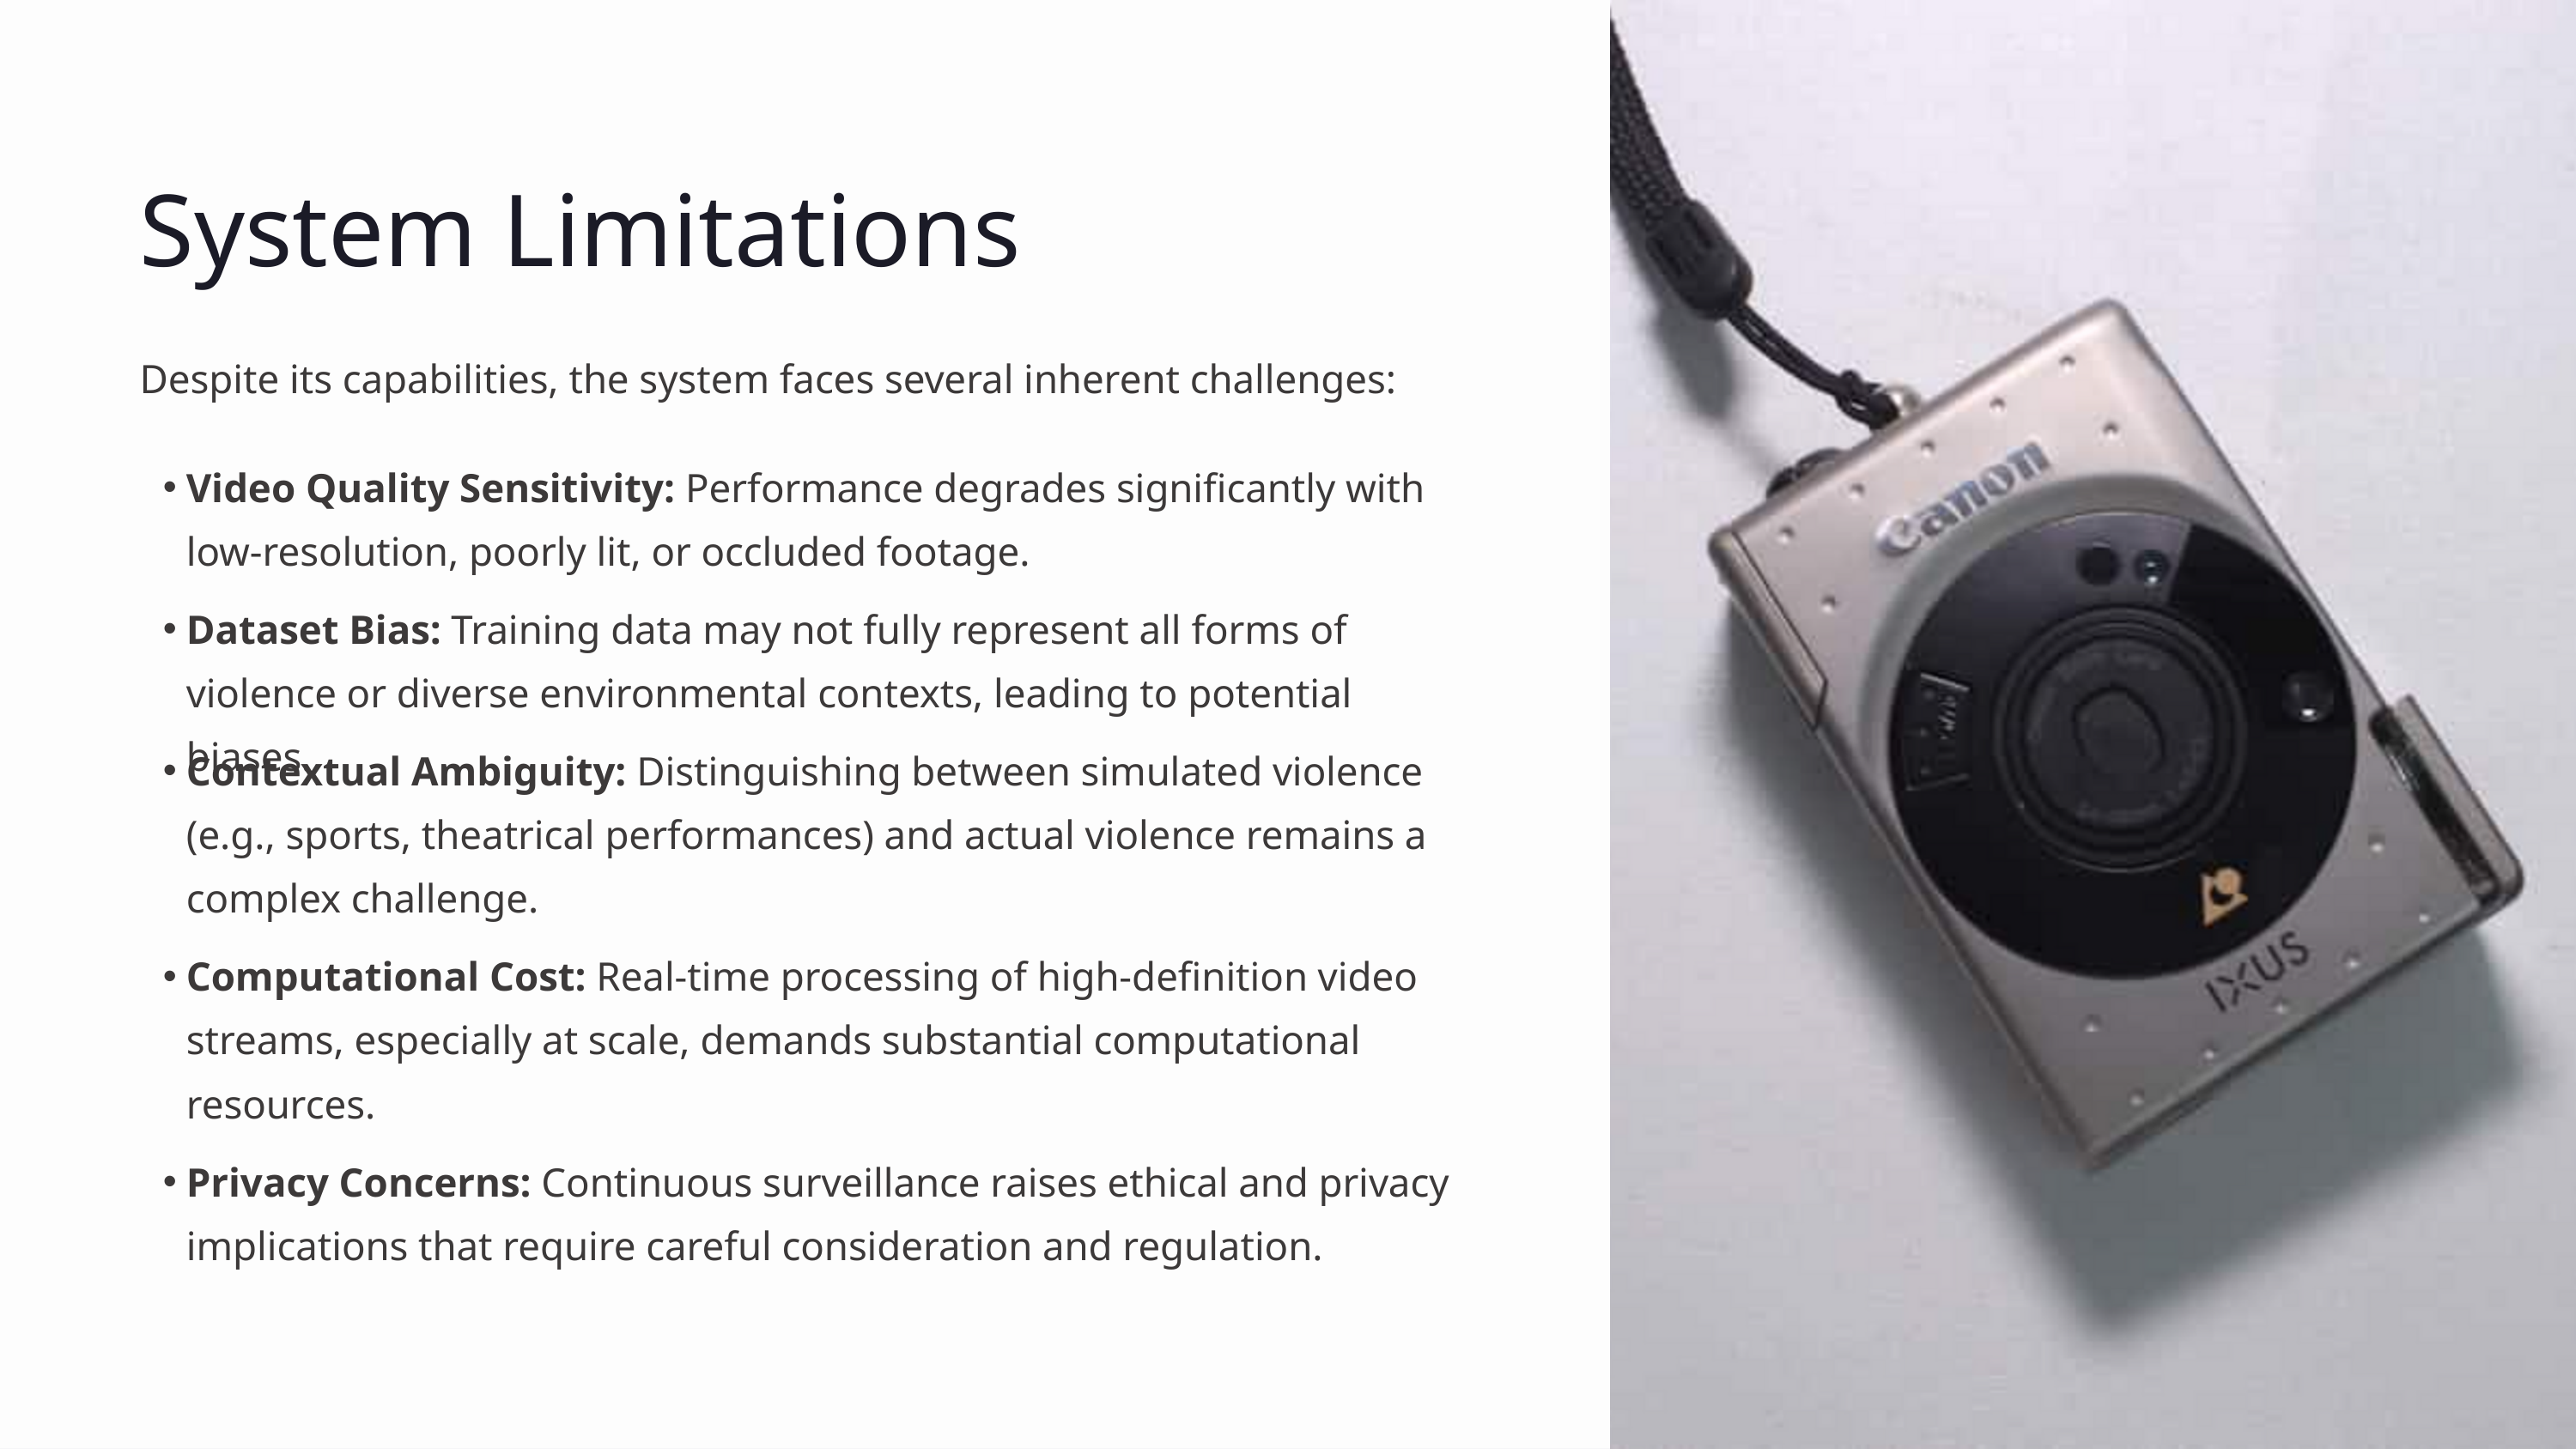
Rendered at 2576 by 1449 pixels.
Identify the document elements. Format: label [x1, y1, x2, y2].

text_box [1609, 0, 2576, 1449]
text_box [0, 0, 1607, 1449]
